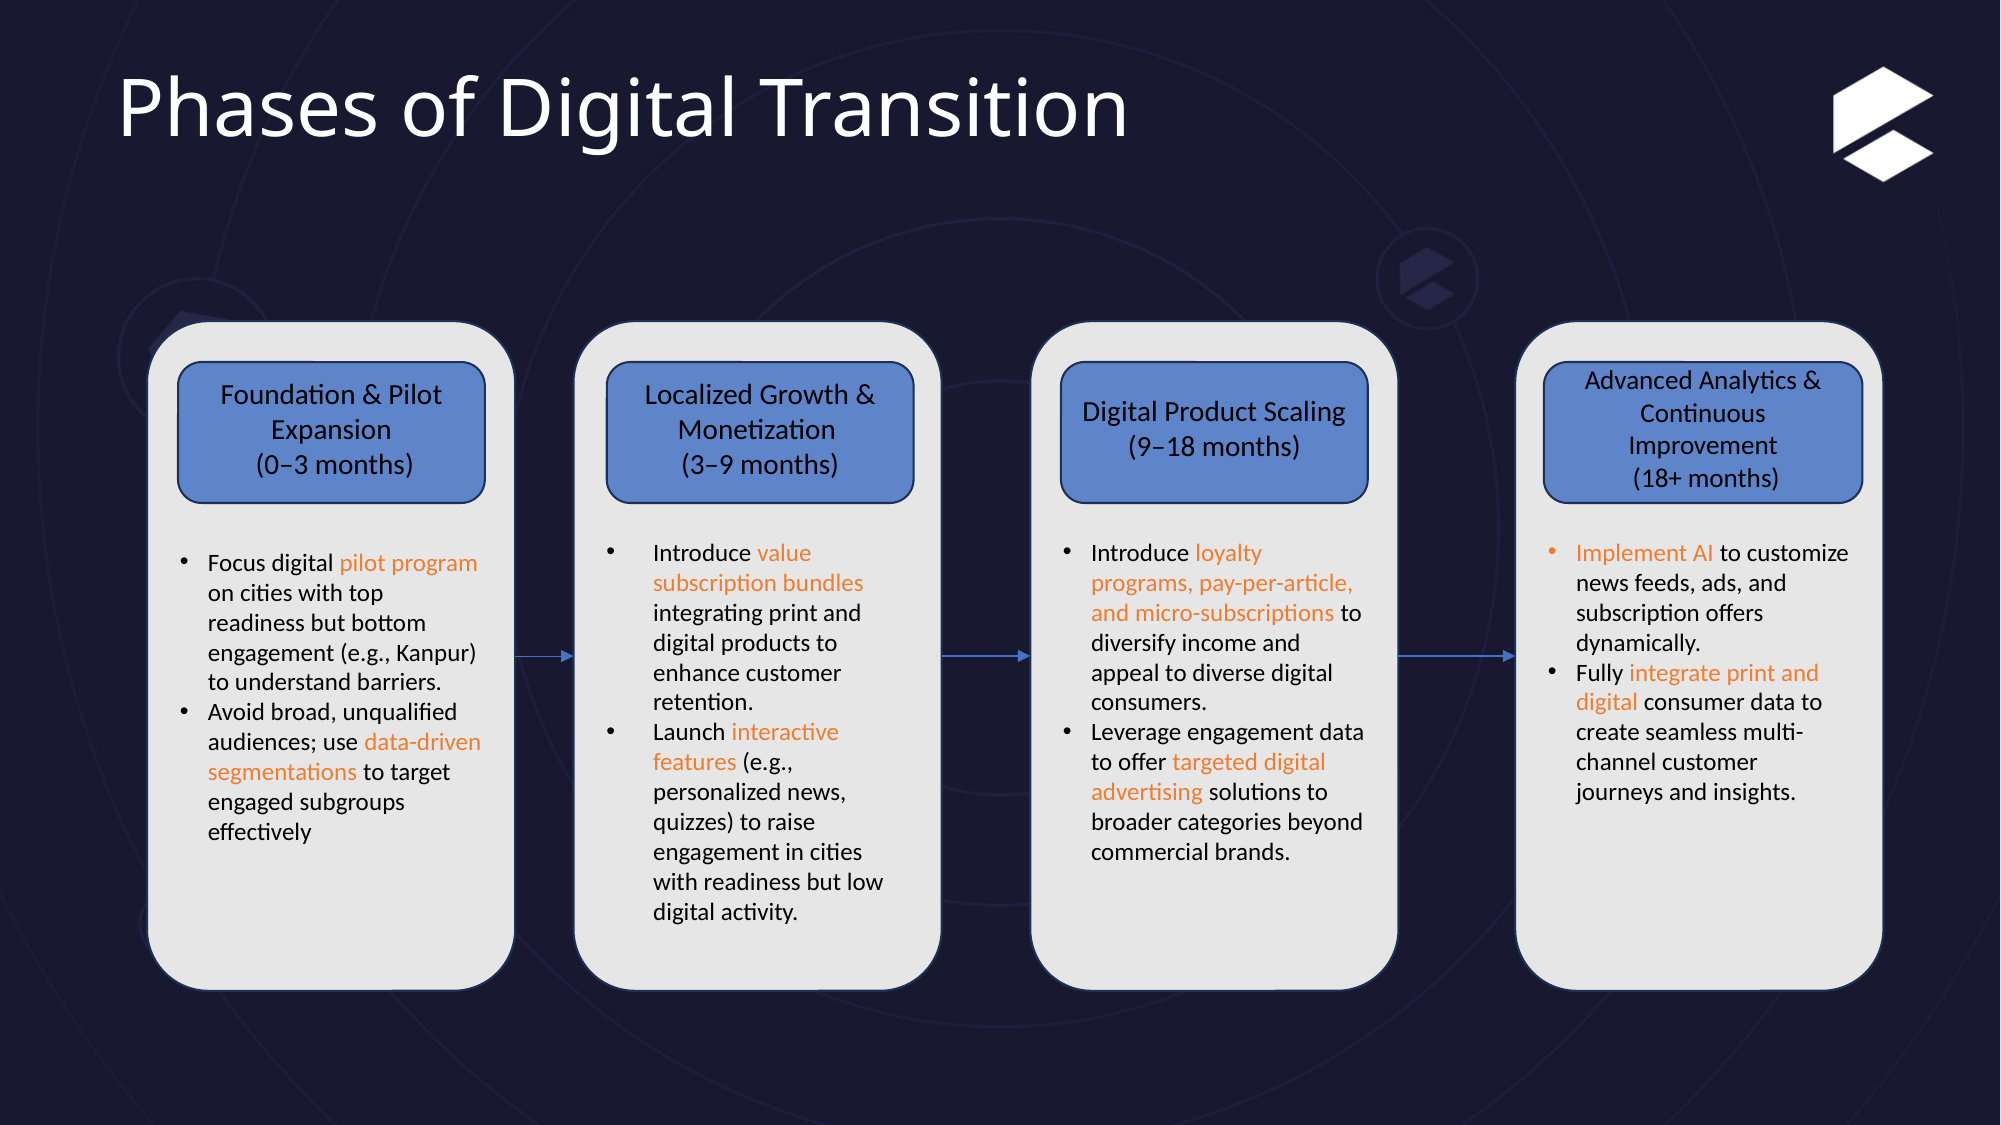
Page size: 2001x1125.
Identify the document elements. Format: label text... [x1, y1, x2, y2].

title Phases of Digital Transition [101, 59, 1863, 223]
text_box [146, 321, 1884, 991]
picture [0, 0, 2001, 1125]
